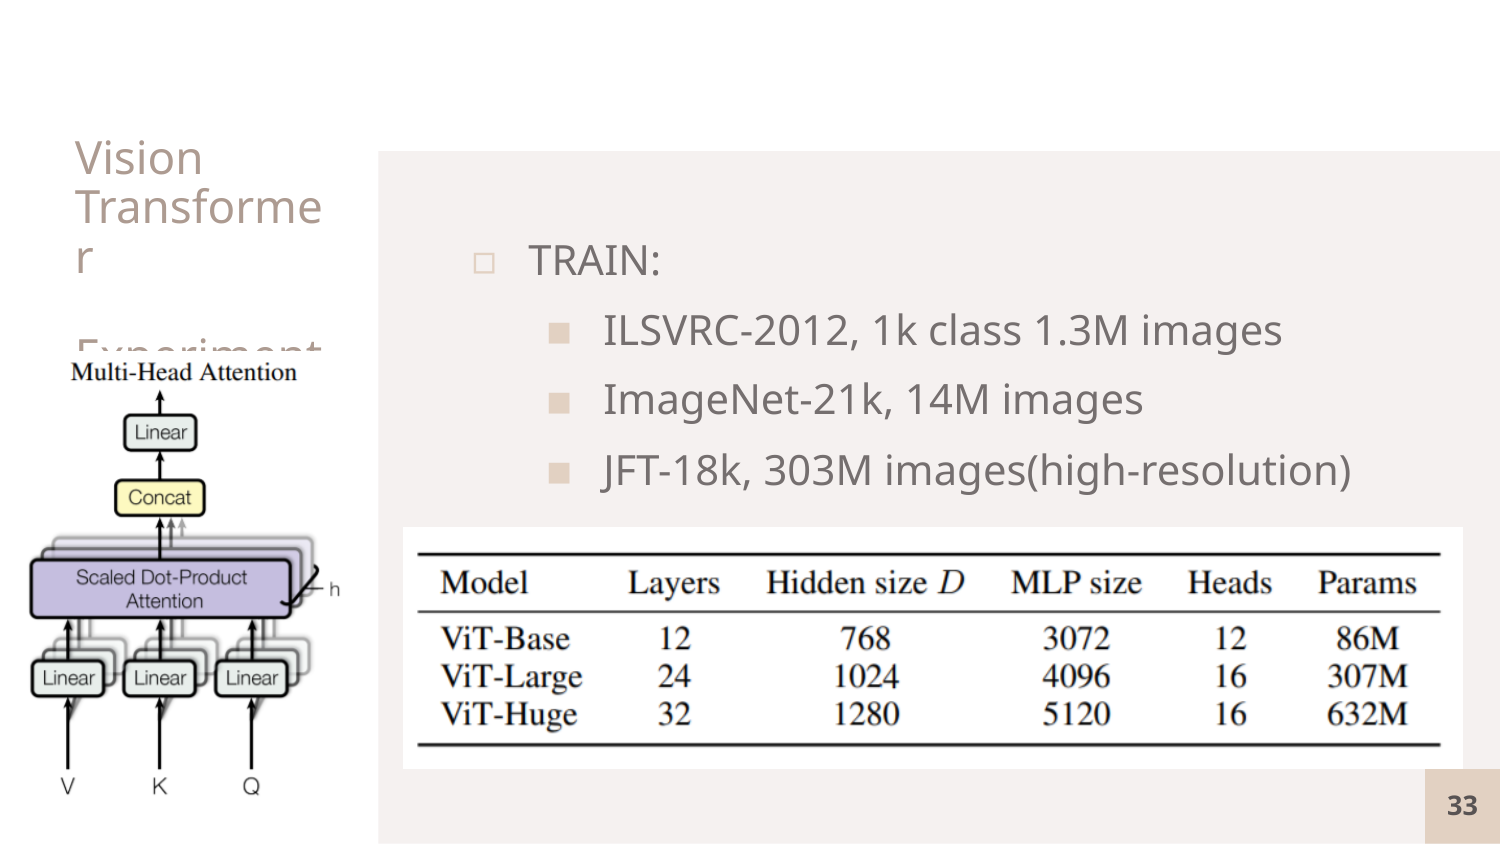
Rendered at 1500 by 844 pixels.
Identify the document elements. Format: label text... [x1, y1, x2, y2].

picture [19, 350, 367, 817]
picture [403, 527, 1463, 770]
title Vision Transformer Experiment [74, 135, 342, 349]
slide_number 32 [1425, 769, 1500, 844]
list TRAIN: ILSVRC-2012, 1k class 1.3M images ImageNet-21k, 14M images JFT-18k, 303M images(high-resolution) [453, 225, 1426, 525]
